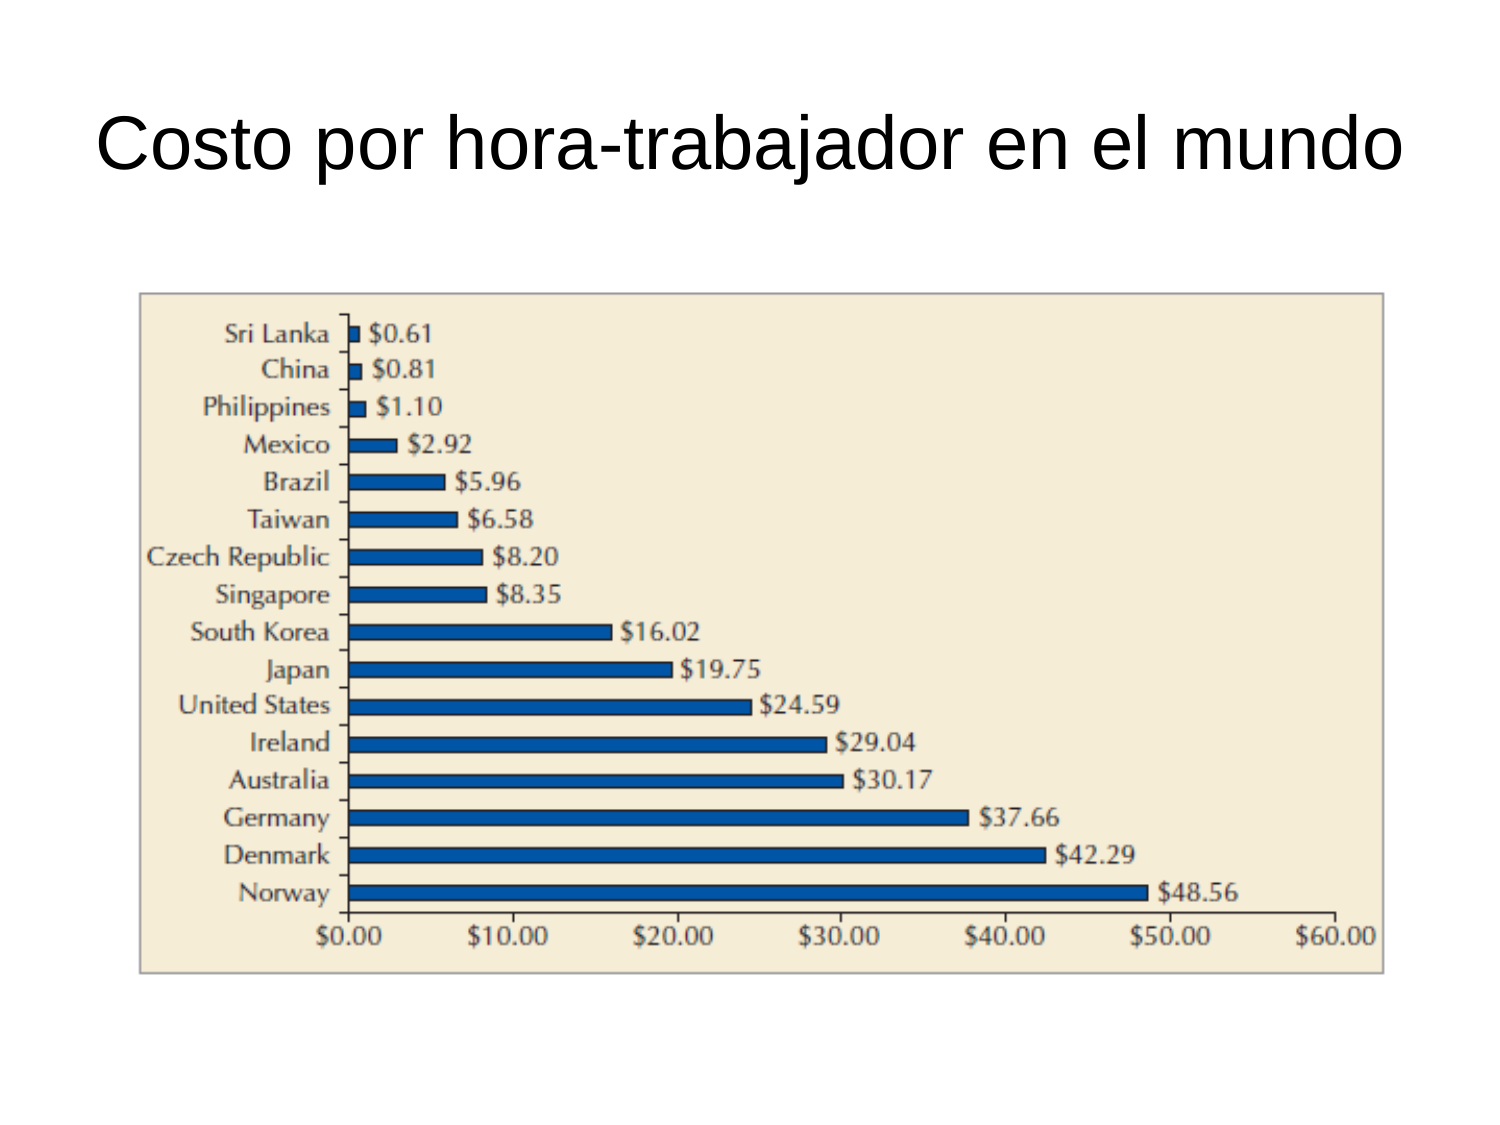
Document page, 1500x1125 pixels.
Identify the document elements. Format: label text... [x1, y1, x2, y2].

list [135, 266, 1401, 988]
title Costo por hora-trabajador en el mundo [75, 45, 1425, 233]
